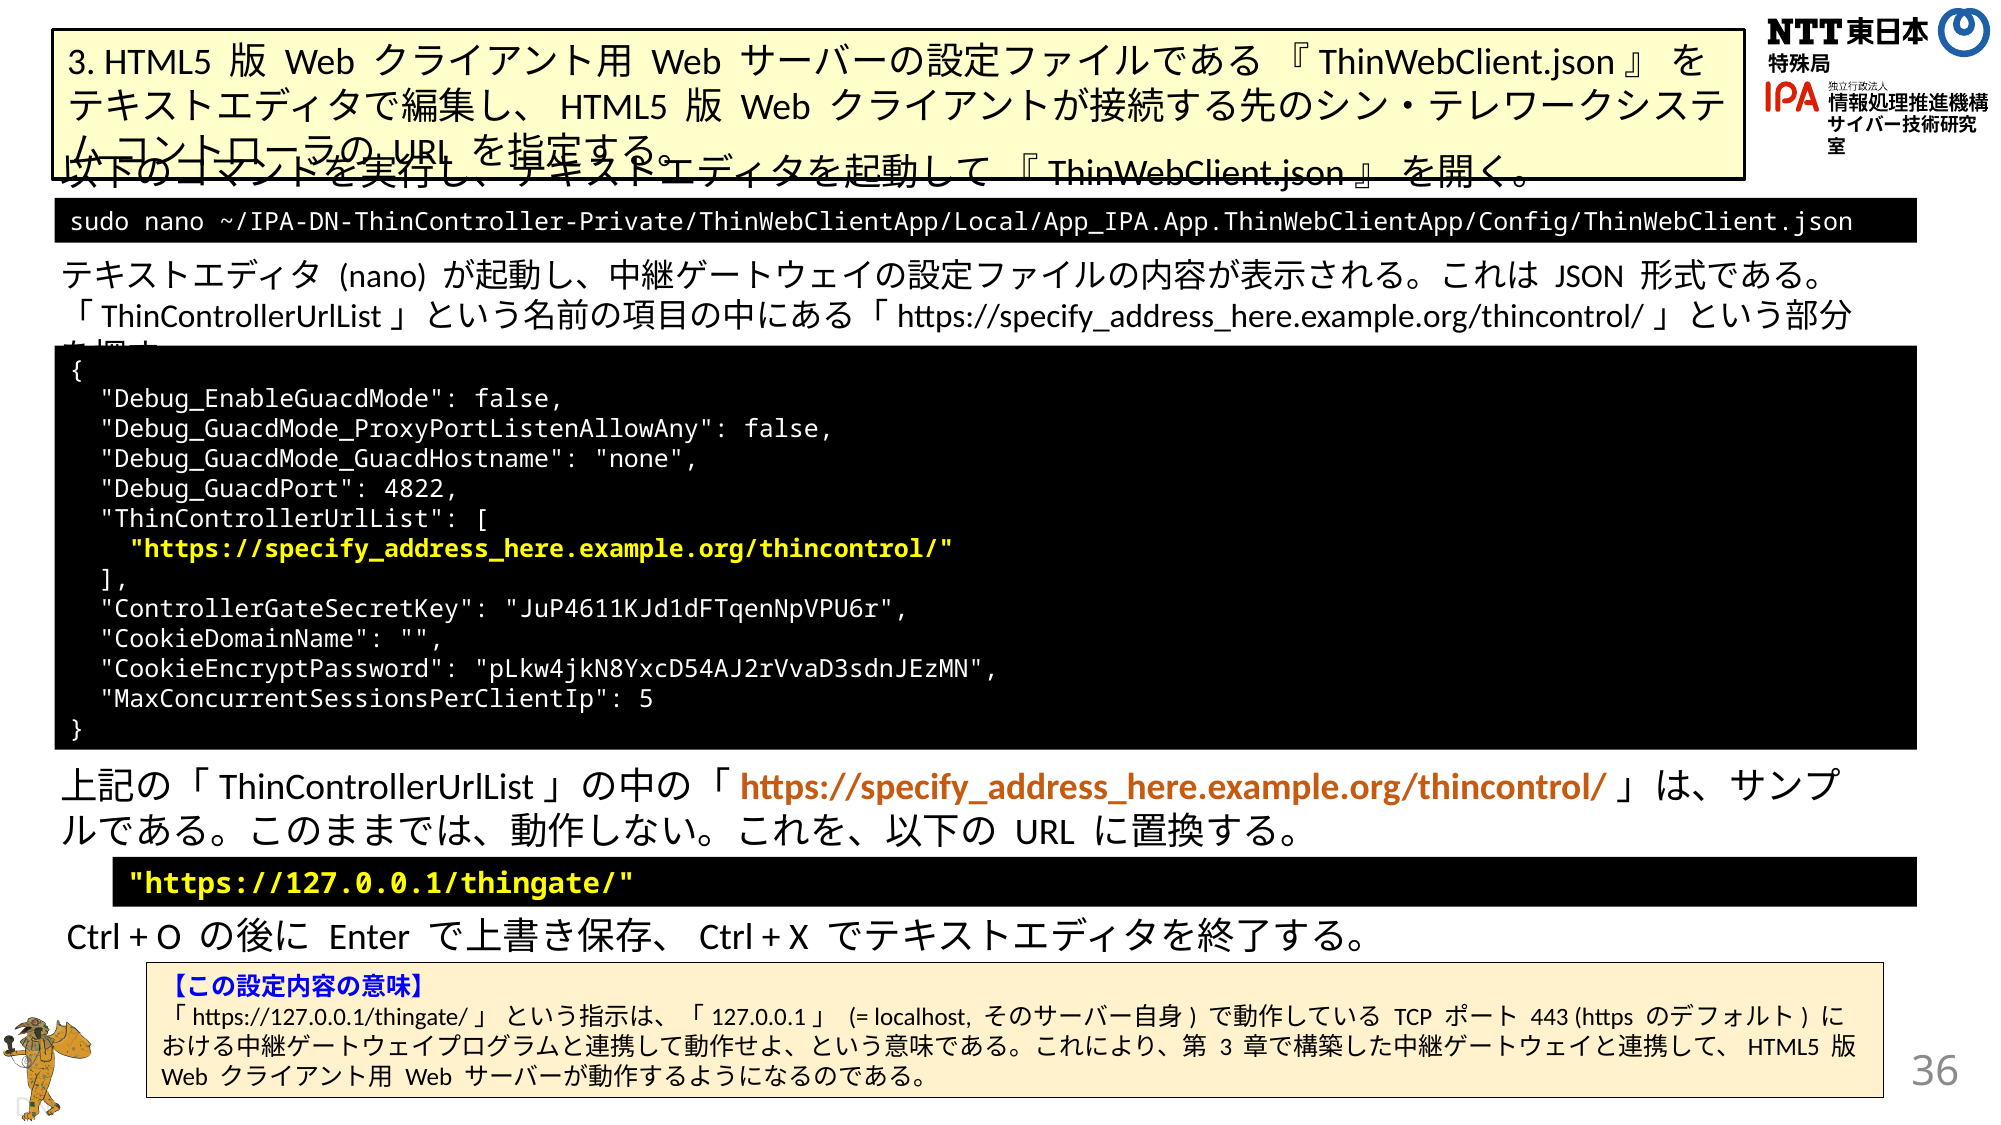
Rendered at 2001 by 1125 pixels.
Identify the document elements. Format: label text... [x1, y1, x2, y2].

slide_number 36 [1412, 1042, 1975, 1103]
text_box 3. HTML5 版 Web クライアント用 Web サーバーの設定ファイルである 『ThinWebClient.json』 をテキストエディタで編集し、HTML5 版 Web クライアントが接続する先のシン・テレワークシステム コントローラの URL を指定する。 [52, 29, 1745, 140]
text_box "https://127.0.0.1/thingate/" [112, 856, 1917, 907]
text_box 【この設定内容の意味】 「https://127.0.0.1/thingate/」 という指示は、「127.0.0.1」 (= localhost, そのサーバー自身) で動作している TCP ポート 443 (https のデフォルト) における中継ゲートウェイプログラムと連携して動作せよ、という意味である。これにより、第 3 章で構築した中継ゲートウェイと連携して、HTML5 版 Web クライアント用 Web サーバーが動作するようになるのである。 [146, 962, 1884, 1098]
text_box 上記の「ThinControllerUrlList」の中の「https://specify_address_here.example.org/thincontrol/」は、サンプルである。このままでは、動作しない。これを、以下の URL に置換する。 [45, 754, 1870, 860]
text_box テキストエディタ (nano) が起動し、中継ゲートウェイの設定ファイルの内容が表示される。これは JSON 形式である。 「ThinControllerUrlList」という名前の項目の中にある「https://specify_address_here.example.org/thincontrol/」という部分を探す。 [45, 246, 1870, 381]
text_box { "Debug_EnableGuacdMode": false, "Debug_GuacdMode_ProxyPortListenAllowAny": false, "Debug_GuacdMode_GuacdHostname": "none", "Debug_GuacdPort": 4822, "ThinControllerUrlList": [ "https://specify_address_here.example.org/thincontrol/" ], "ControllerGateSecretKey": "JuP4611KJd1dFTqenNpVPU6r", "CookieDomainName": "", "CookieEncryptPassword": "pLkw4jkN8YxcD54AJ2rVvaD3sdnJEzMN", "MaxConcurrentSessionsPerClientIp": 5 } [54, 345, 1917, 750]
text_box 以下のコマンドを実行し、テキストエディタを起動して 『ThinWebClient.json』 を開く。 [45, 140, 1870, 201]
text_box sudo nano ~/IPA-DN-ThinController-Private/ThinWebClientApp/Local/App_IPA.App.ThinWebClientApp/Config/ThinWebClient.json [54, 197, 1917, 243]
text_box Ctrl + O の後に Enter で上書き保存、Ctrl + X でテキストエディタを終了する。 [52, 904, 1743, 965]
